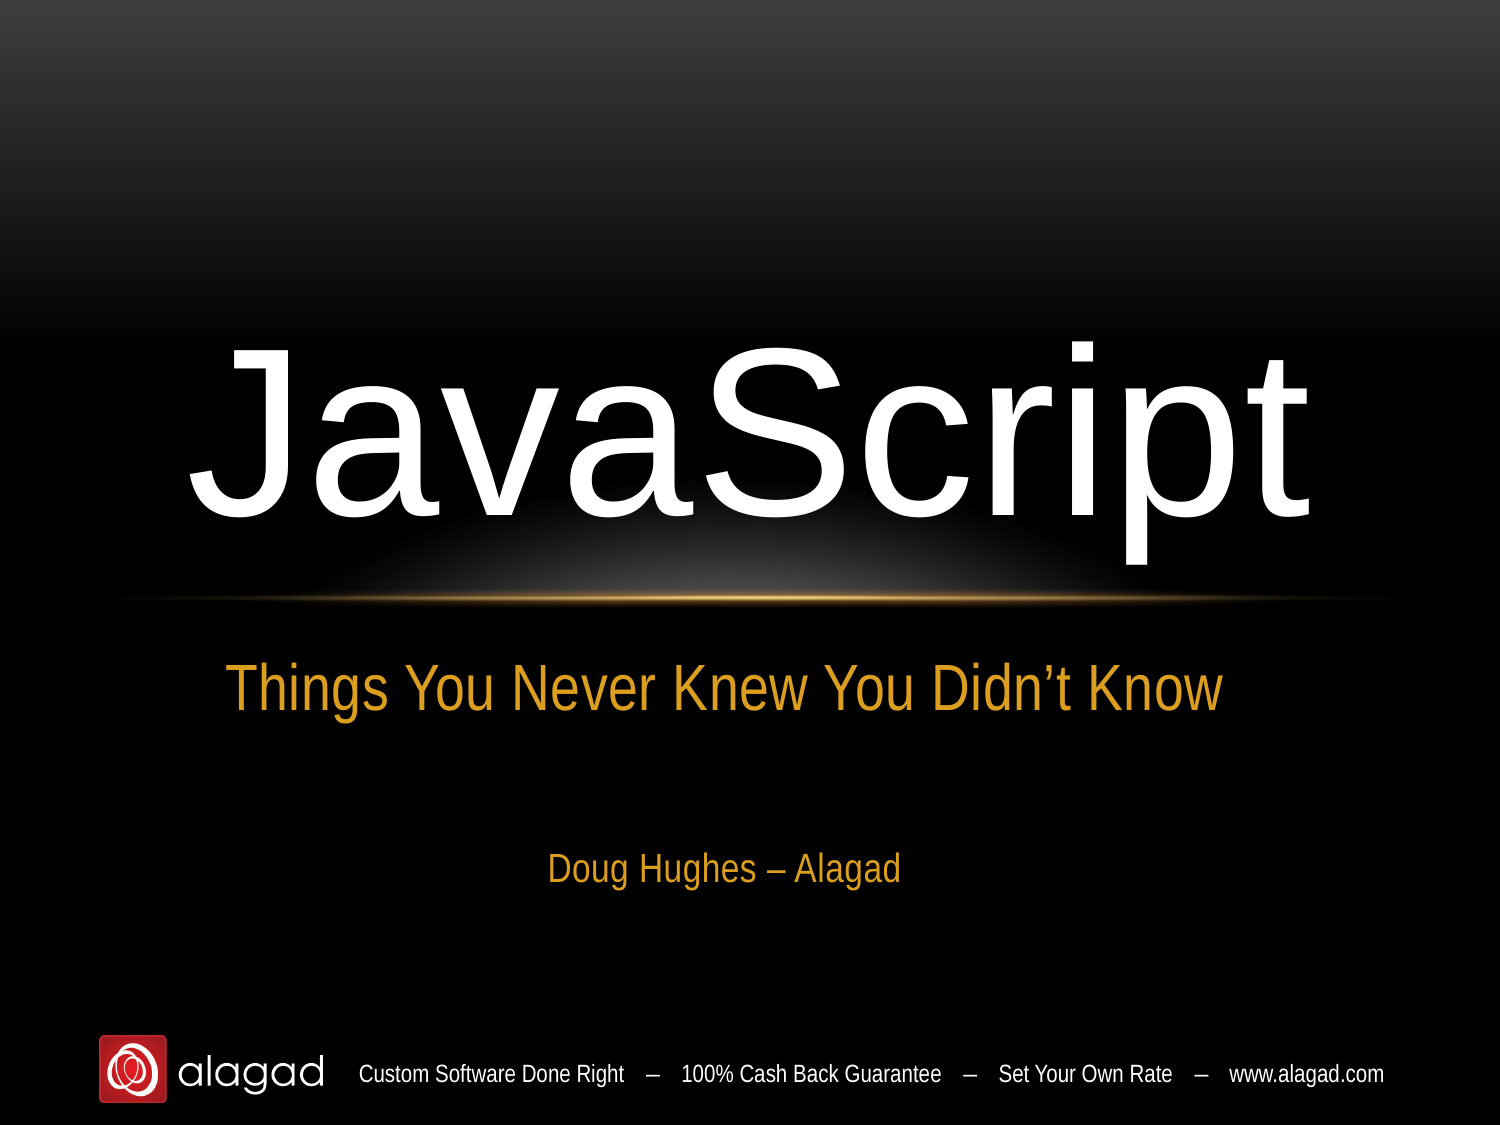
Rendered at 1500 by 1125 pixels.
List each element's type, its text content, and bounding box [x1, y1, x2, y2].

picture [99, 1035, 326, 1042]
picture [0, 0, 1500, 750]
subtitle Things You Never Knew You Didn’t Know Doug Hughes – Alagad [200, 637, 1250, 925]
title JavaScript [112, 329, 1388, 571]
footer Custom Software Done Right – 100% Cash Back Guarantee – Set Your Own Rate – www.alagad.com [99, 1042, 1400, 1103]
